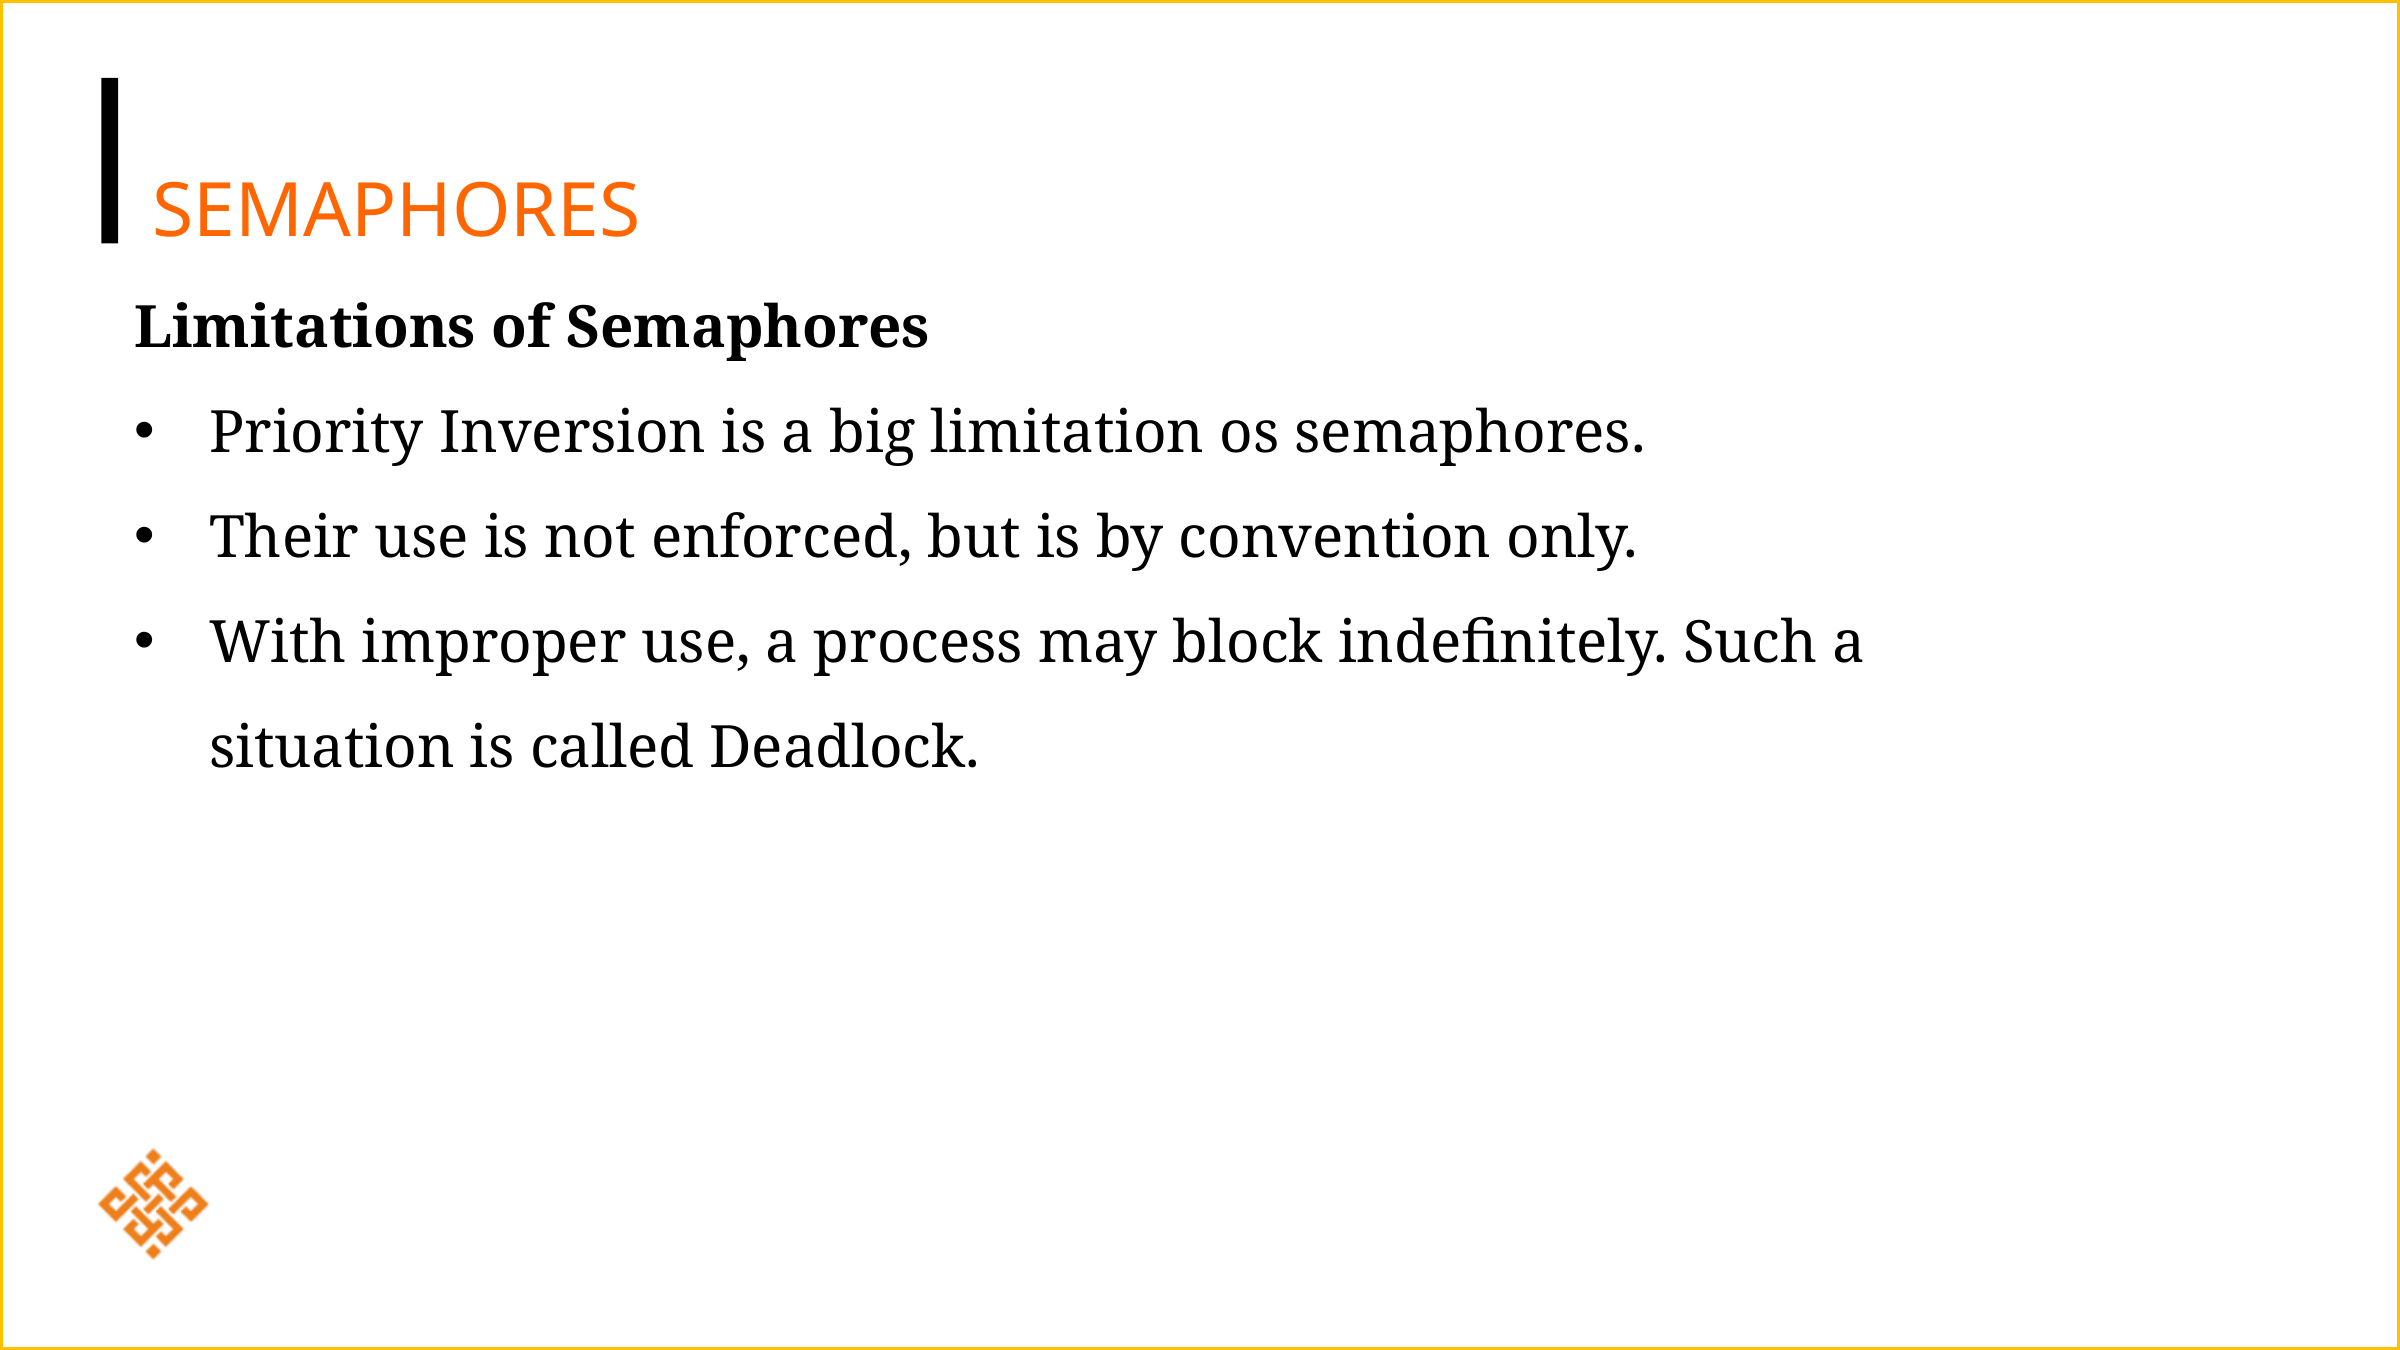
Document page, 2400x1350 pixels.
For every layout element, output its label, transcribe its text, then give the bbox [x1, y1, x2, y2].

text_box SEMAPHORES [137, 37, 656, 259]
picture [75, 1058, 235, 1350]
text_box Limitations of Semaphores Priority Inversion is a big limitation os semaphores. Their use is not enforced, but is by convention only. With improper use, a process may block indefinitely. Such a situation is called Deadlock. [119, 246, 2086, 787]
